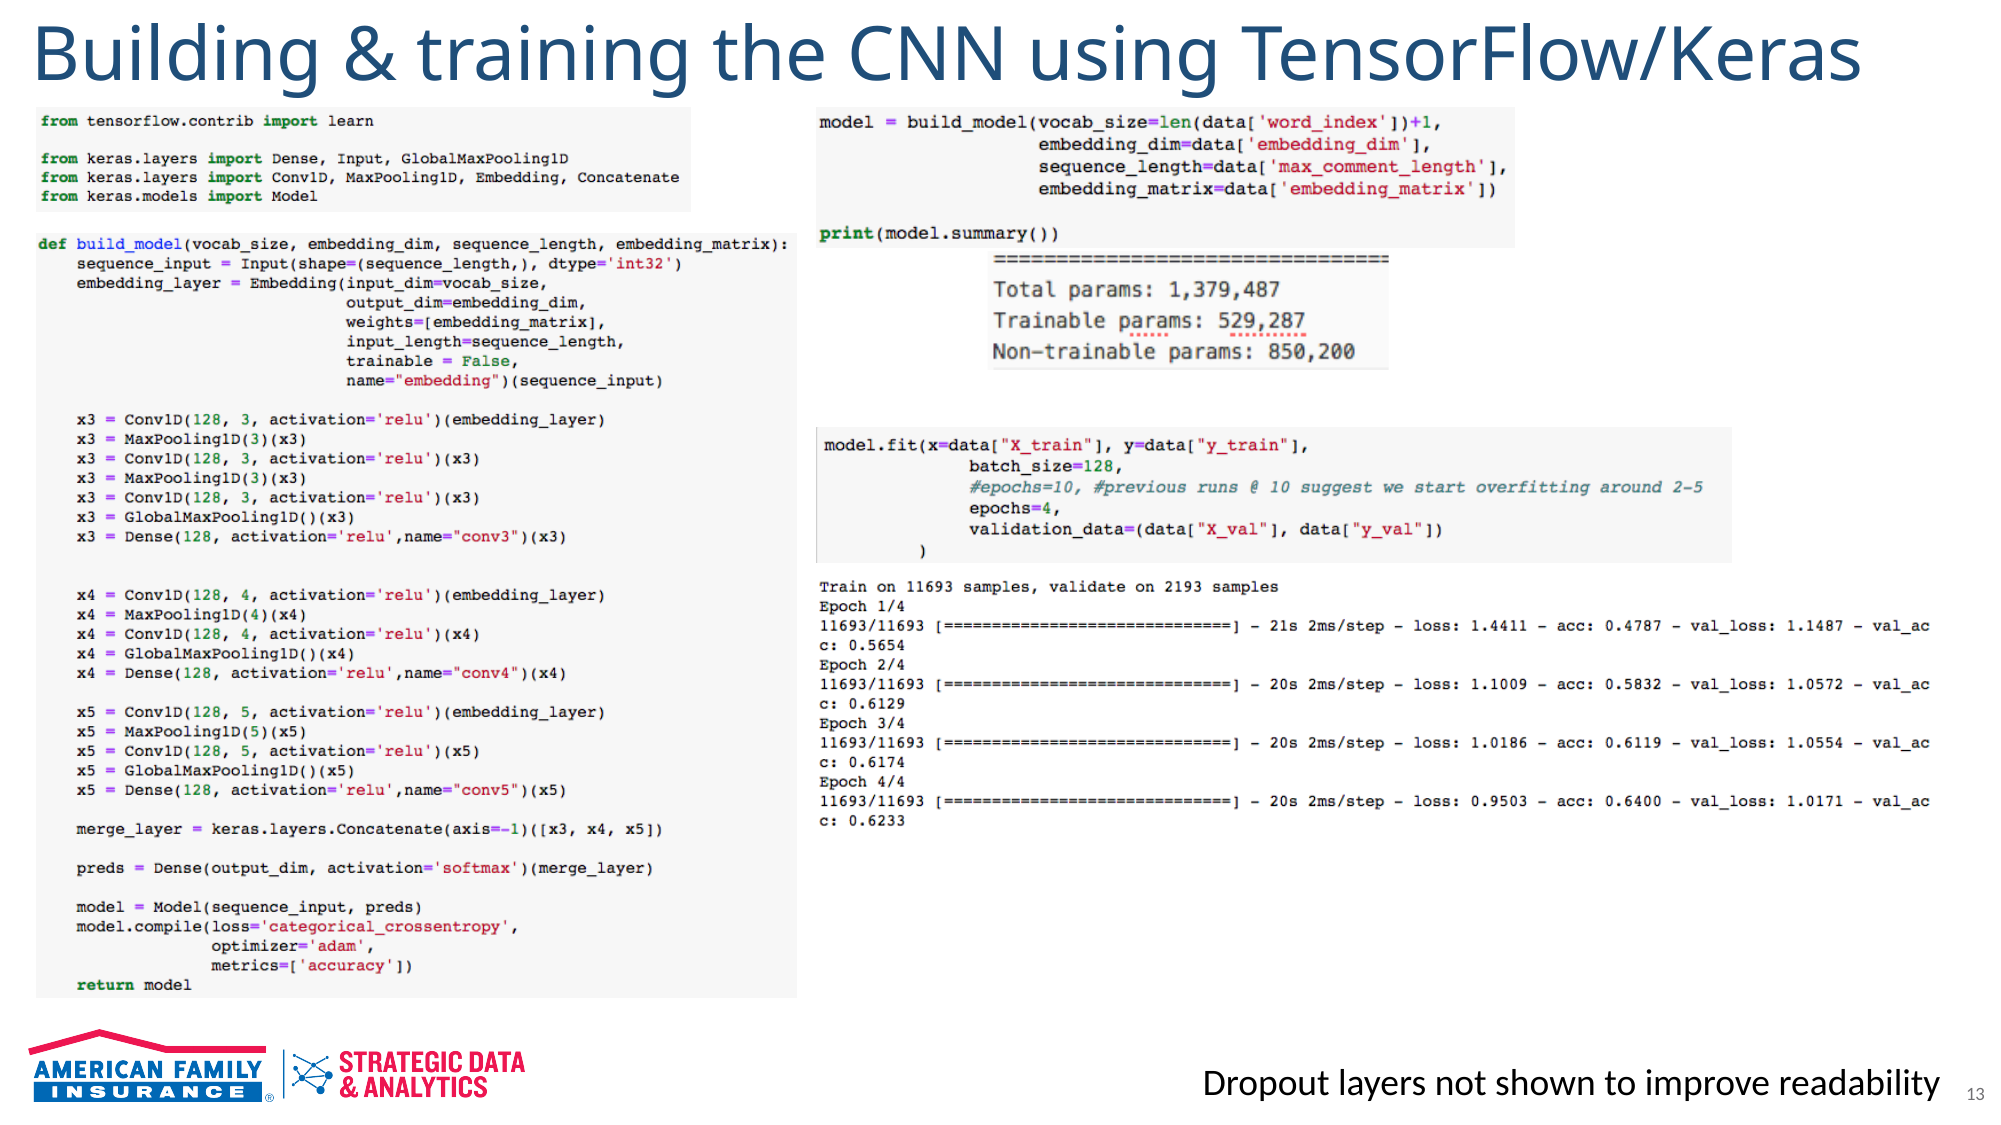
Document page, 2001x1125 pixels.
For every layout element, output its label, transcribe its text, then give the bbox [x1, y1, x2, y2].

text_box Dropout layers not shown to improve readability [1188, 1050, 1975, 1111]
picture [36, 107, 691, 213]
picture [816, 427, 1732, 563]
picture [816, 107, 1515, 248]
picture [987, 251, 1389, 370]
title Building & training the CNN using TensorFlow/Keras [16, 0, 1975, 113]
picture [28, 1029, 525, 1102]
picture [36, 233, 797, 998]
picture [816, 578, 1959, 836]
